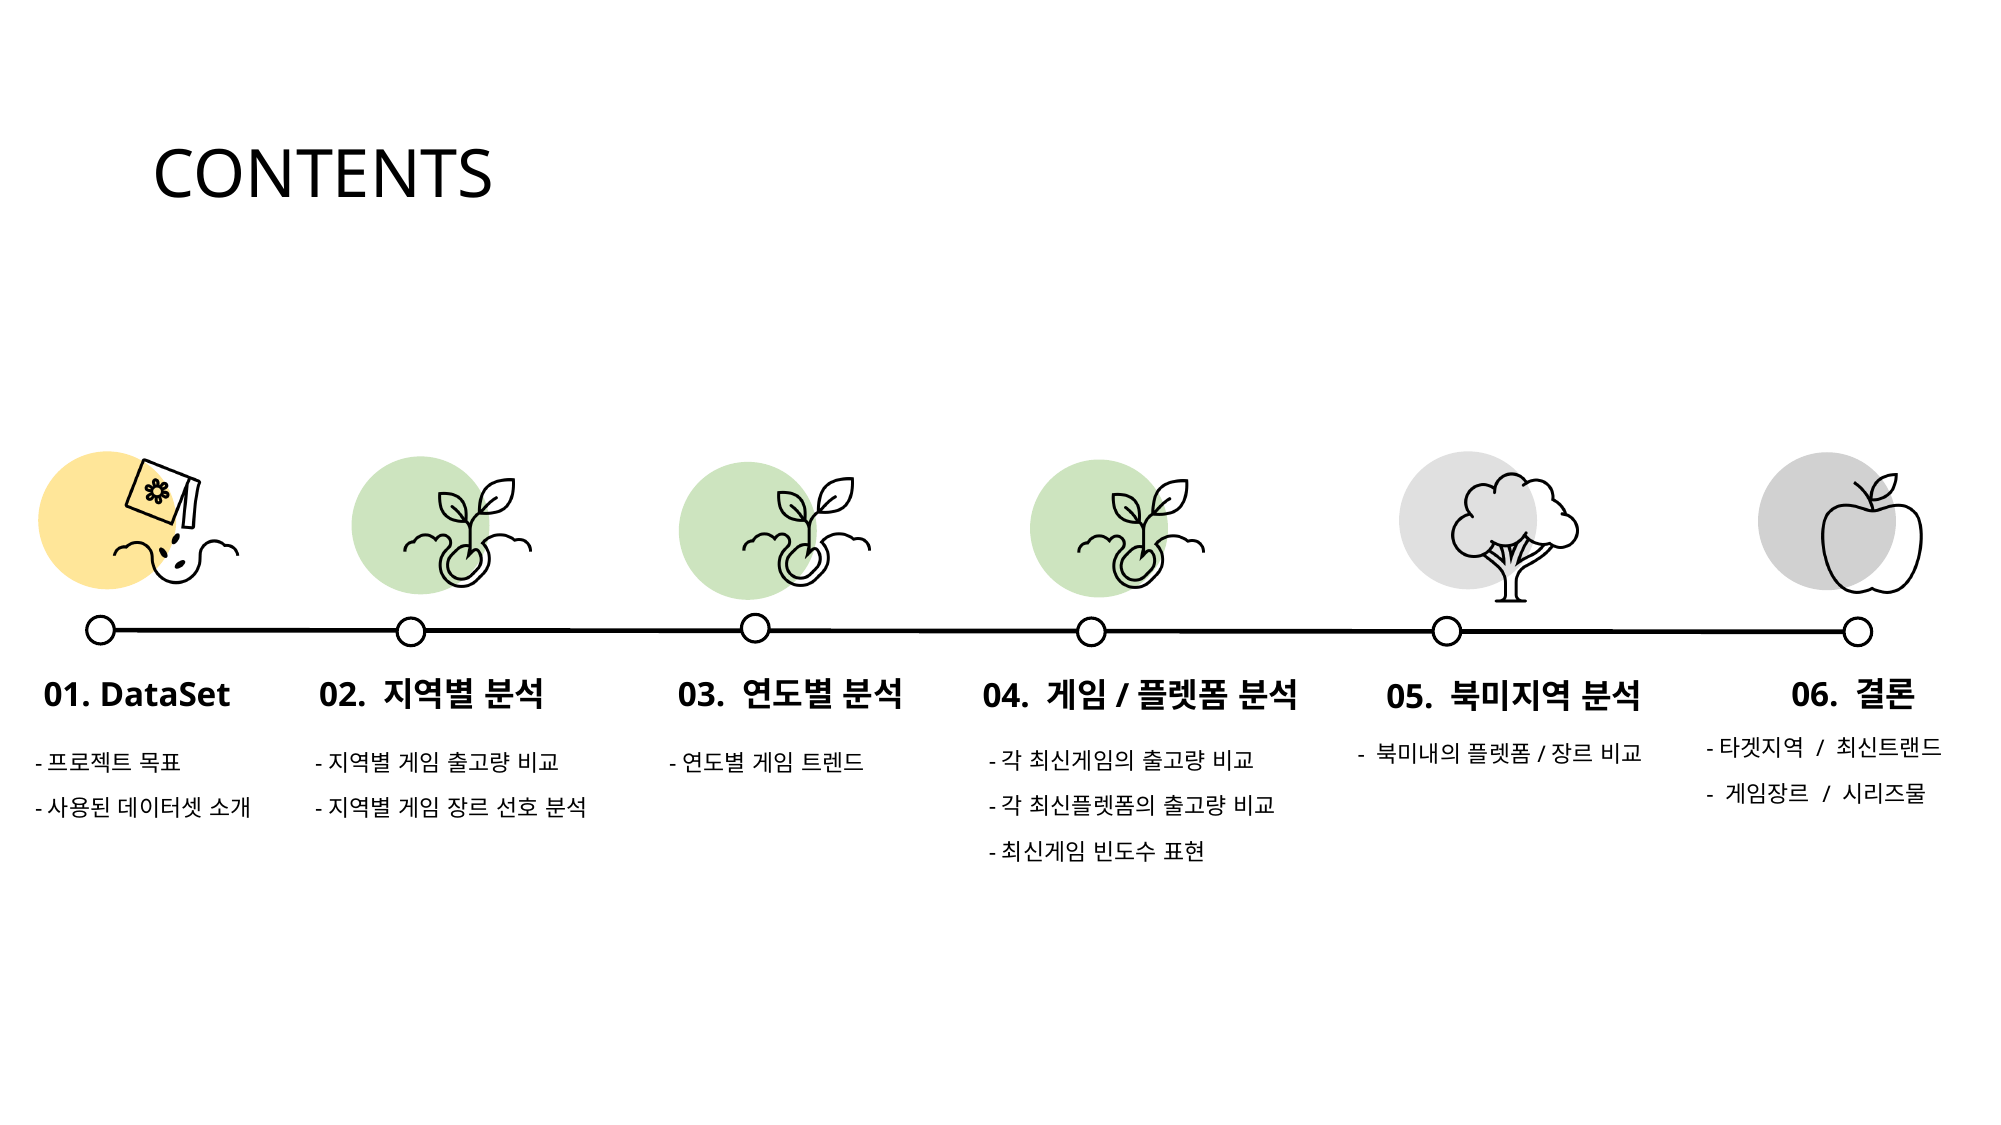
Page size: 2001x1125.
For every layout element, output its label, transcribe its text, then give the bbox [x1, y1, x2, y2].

picture [1441, 463, 1588, 610]
picture [394, 455, 541, 602]
text_box [1398, 450, 1509, 585]
list -각 최신게임의 출고량 비교 -각 최신플렛폼의 출고량 비교 -최신게임 빈도수 표현 [973, 742, 1320, 897]
list 03. 연도별 분석 [578, 665, 1004, 727]
picture [1068, 456, 1214, 603]
text_box 04. 게임/플렛폼 분석 [915, 666, 1367, 726]
text_box [1842, 616, 1873, 647]
picture [1798, 459, 1945, 606]
picture [103, 455, 250, 602]
text_box [677, 462, 733, 600]
list 02. 지역별 분석 [220, 666, 578, 727]
picture [733, 454, 880, 601]
title CONTENTS [137, 67, 1863, 285]
list 05. 북미지역 분석 [1302, 667, 1727, 729]
text_box [396, 616, 426, 630]
text_box [1432, 632, 1462, 647]
text_box [1432, 616, 1462, 630]
text_box -타겟지역 / 최신트랜드 - 게임장르 / 시리즈물 [1691, 729, 2000, 829]
list -지역별 게임 출고량 비교 -지역별 게임 장르 선호 분석 [300, 744, 626, 843]
text_box - 북미내의 플렛폼/장르 비교 [1342, 735, 1668, 835]
text_box [740, 632, 770, 644]
list -연도별 게임 트렌드 [654, 744, 973, 843]
text_box 06. 결론 [1776, 665, 1932, 721]
text_box [37, 450, 133, 591]
text_box [85, 615, 116, 646]
text_box [1756, 451, 1860, 585]
text_box [1076, 632, 1107, 647]
text_box [1029, 465, 1068, 592]
text_box [396, 632, 426, 647]
list -프로젝트 목표 -사용된 데이터셋 소개 [19, 744, 299, 843]
text_box [350, 460, 394, 591]
text_box [1076, 616, 1107, 630]
text_box [740, 613, 771, 630]
list 01. DataSet [0, 666, 220, 727]
